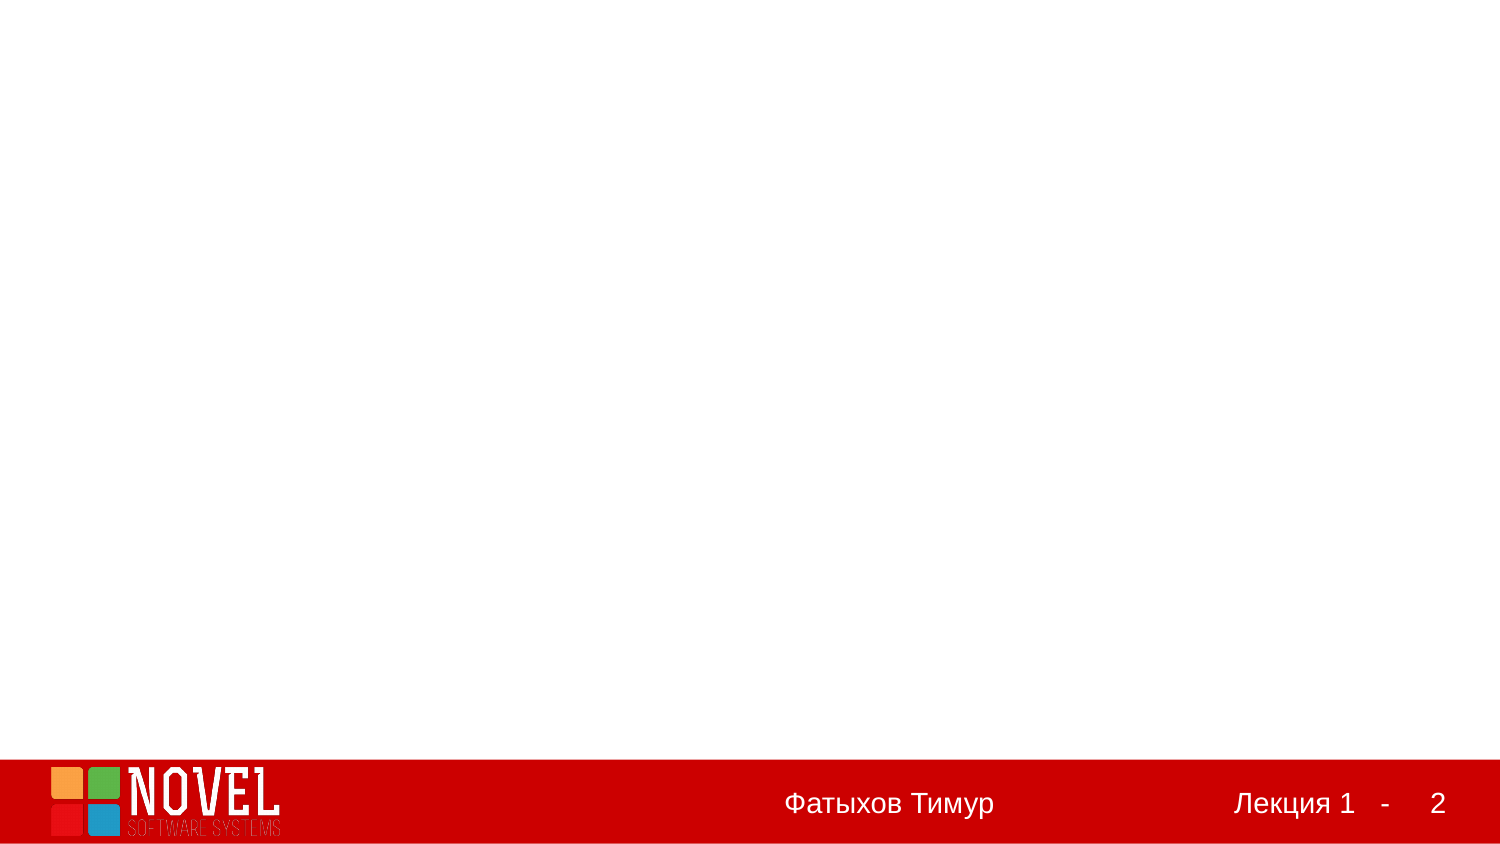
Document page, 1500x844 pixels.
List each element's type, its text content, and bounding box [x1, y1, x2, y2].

picture [51, 767, 280, 836]
slide_number ‹#› [1415, 759, 1500, 844]
